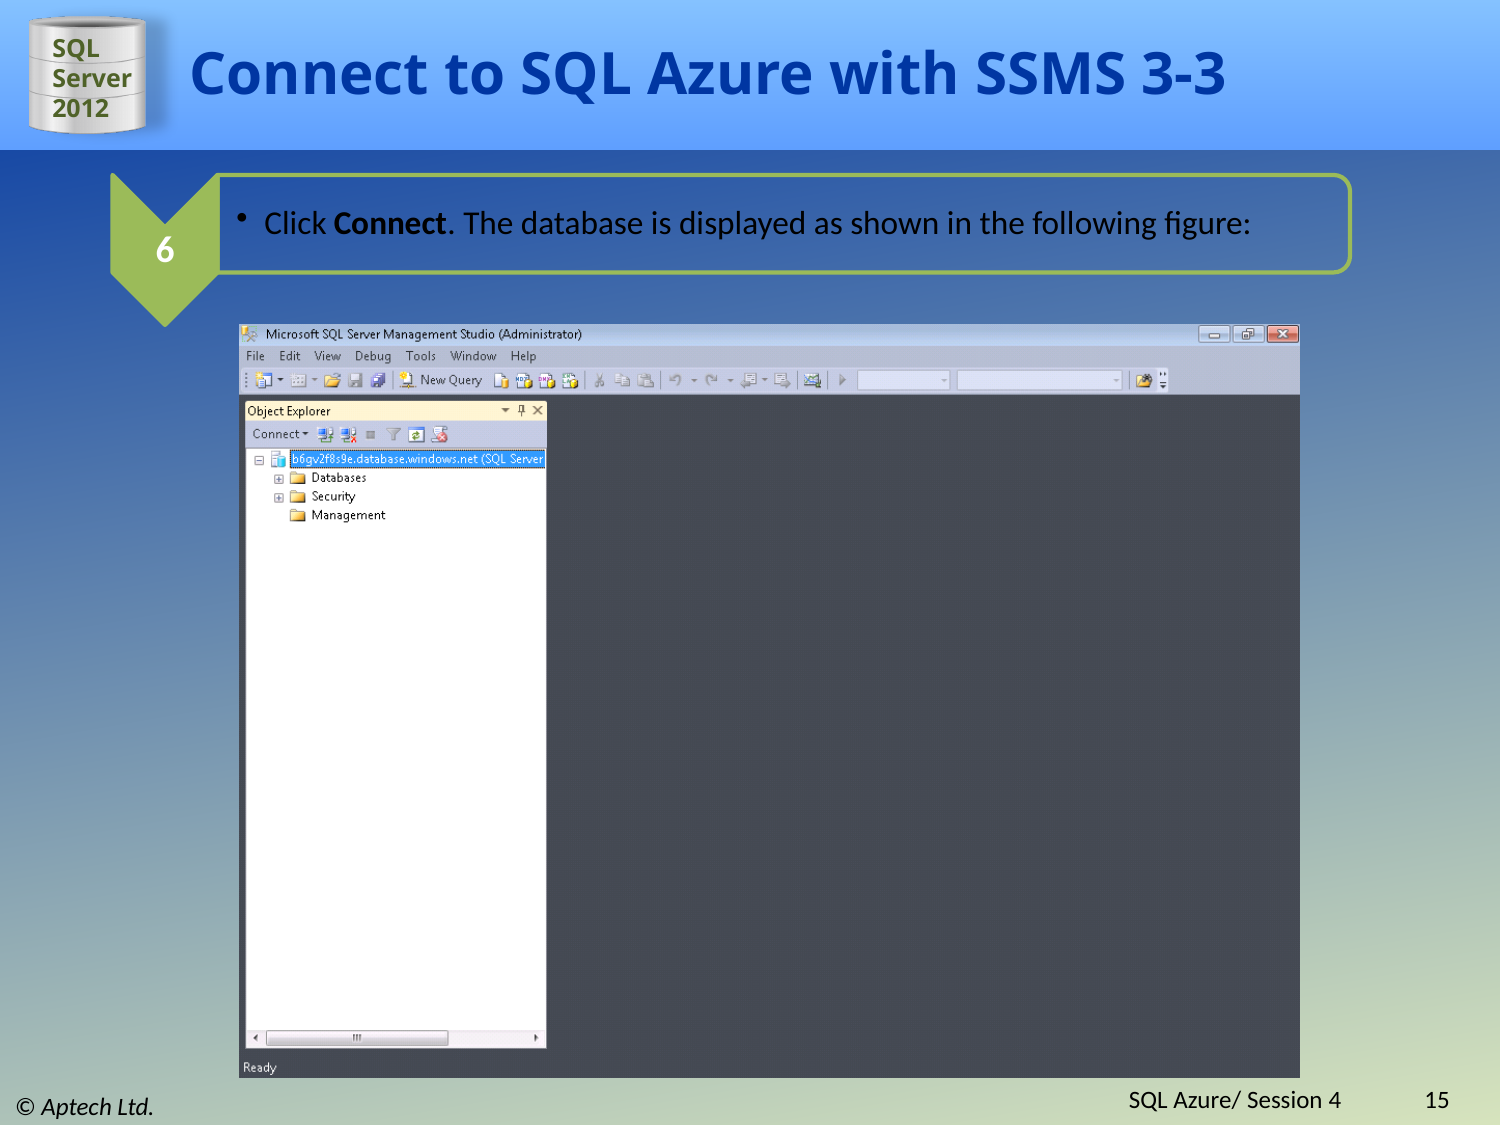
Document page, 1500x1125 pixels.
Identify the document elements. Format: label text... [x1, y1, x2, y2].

picture [24, 0, 150, 150]
picture [239, 324, 1301, 1078]
slide_number 15 [1363, 1084, 1465, 1113]
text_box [112, 174, 1351, 326]
title Connect to SQL Azure with SSMS 3-3 [174, 37, 1426, 106]
footer SQL Azure/ Session 4 [375, 1084, 1363, 1113]
